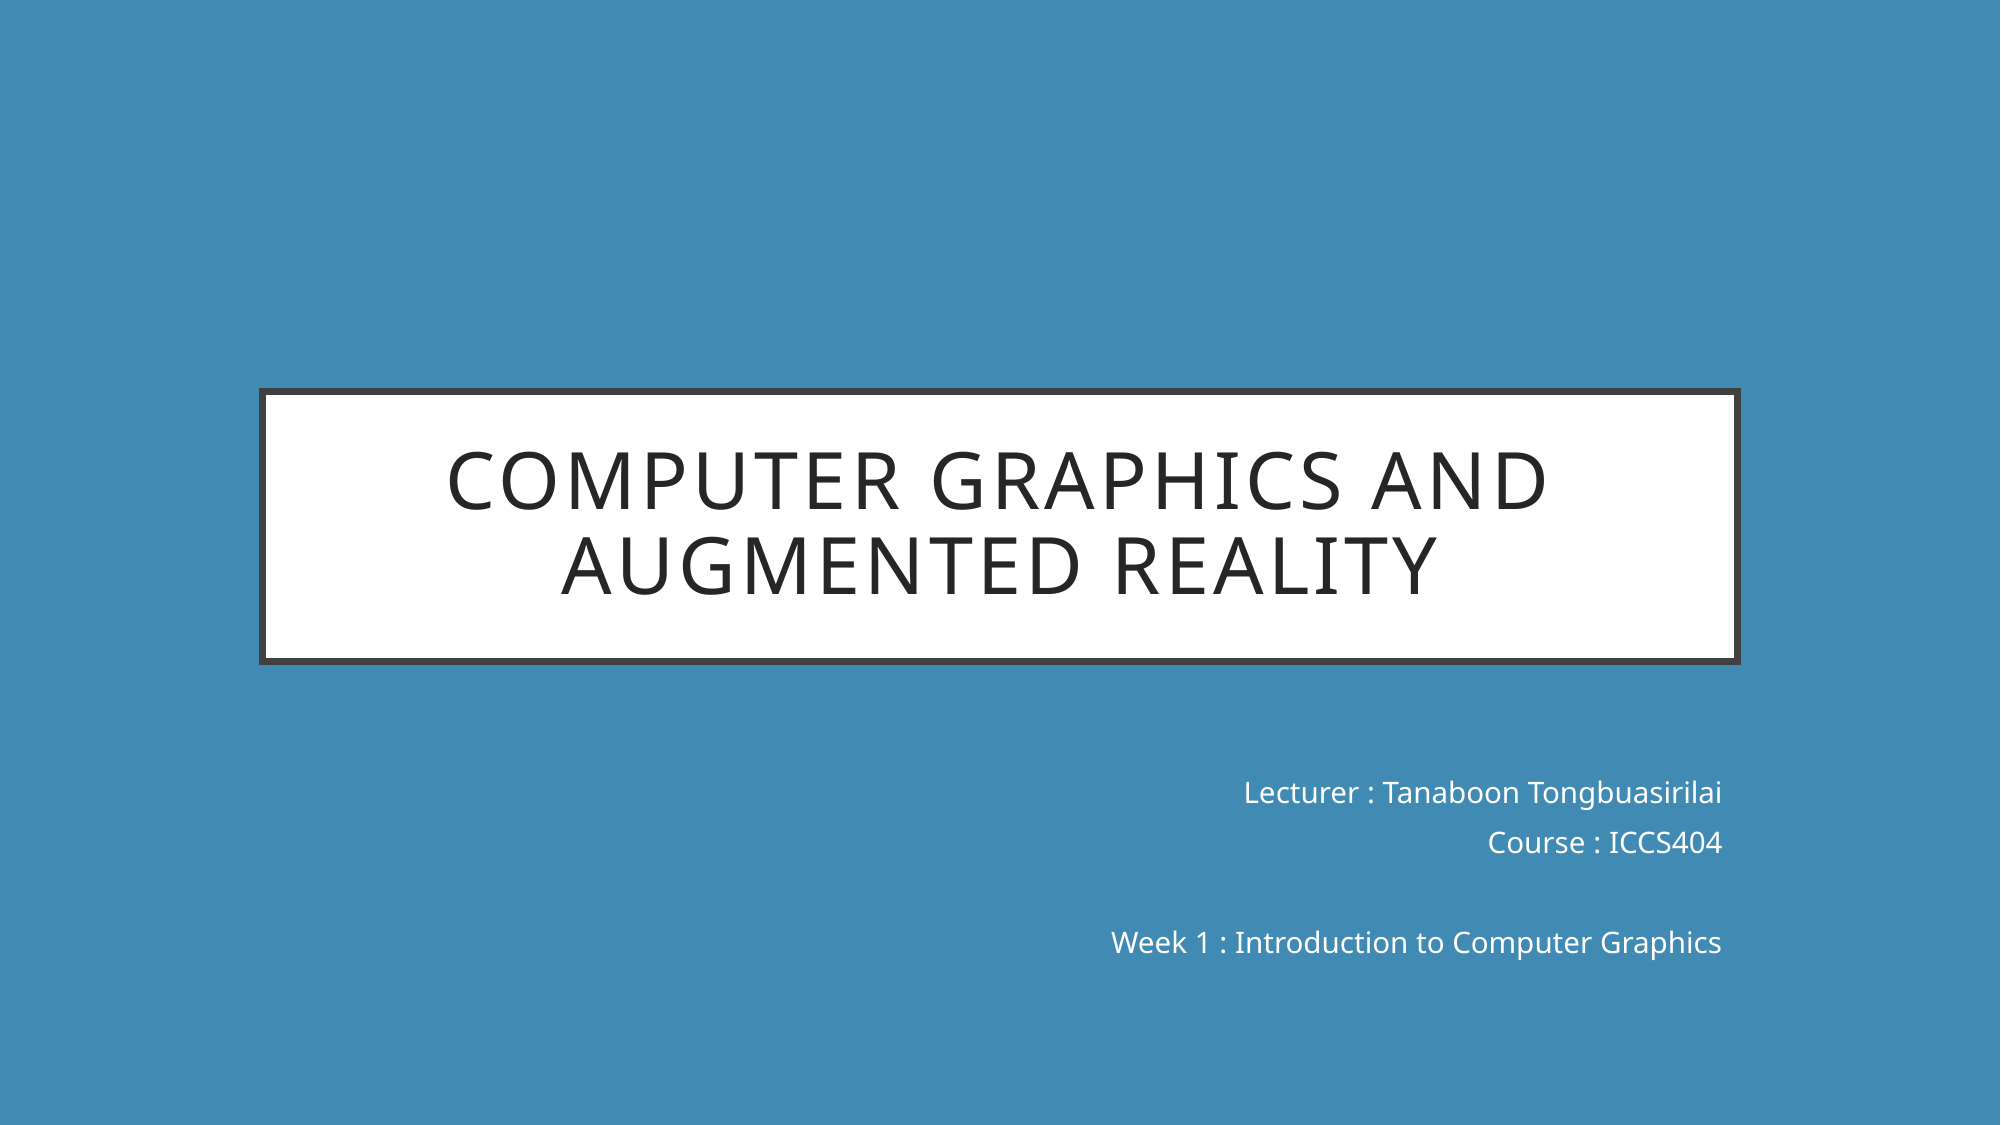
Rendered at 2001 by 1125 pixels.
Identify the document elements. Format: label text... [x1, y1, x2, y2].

title Computer graphics and augmented reality [259, 388, 1741, 665]
subtitle Lecturer : Tanaboon Tongbuasirilai Course : ICCS404 Week 1 : Introduction to Computer Graphics [621, 765, 1738, 970]
